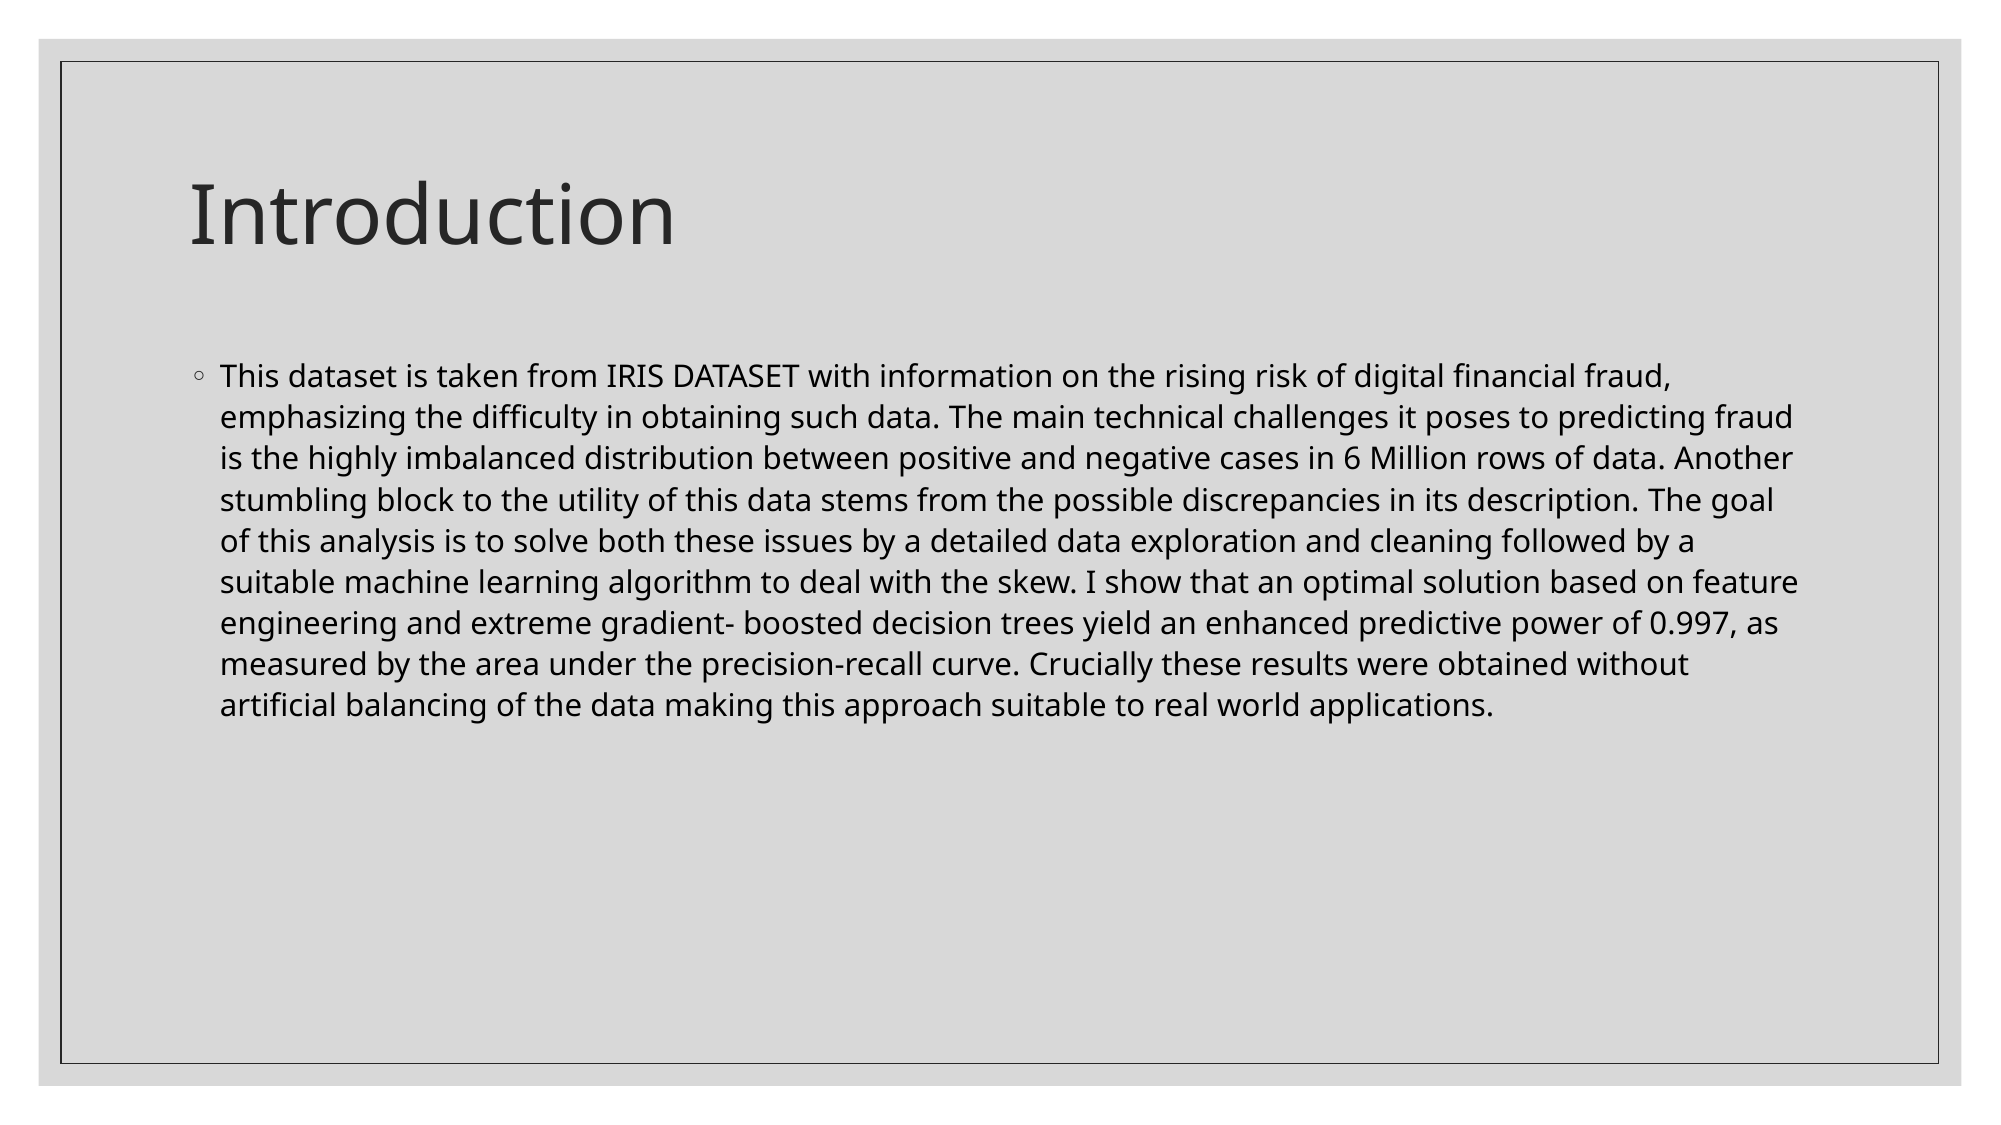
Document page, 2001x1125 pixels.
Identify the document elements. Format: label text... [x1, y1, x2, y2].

title Introduction [174, 105, 1825, 331]
list This dataset is taken from IRIS DATASET with information on the rising risk of digital financial fraud, emphasizing the difficulty in obtaining such data. The main technical challenges it poses to predicting fraud is the highly imbalanced distribution between positive and negative cases in 6 Million rows of data. Another stumbling block to the utility of this data stems from the possible discrepancies in its description. The goal of this analysis is to solve both these issues by a detailed data exploration and cleaning followed by a suitable machine learning algorithm to deal with the skew. I show that an optimal solution based on feature engineering and extreme gradient- boosted decision trees yield an enhanced predictive power of 0.997, as measured by the area under the precision-recall curve. Crucially these results were obtained without artificial balancing of the data making this approach suitable to real world applications. [174, 345, 1825, 977]
